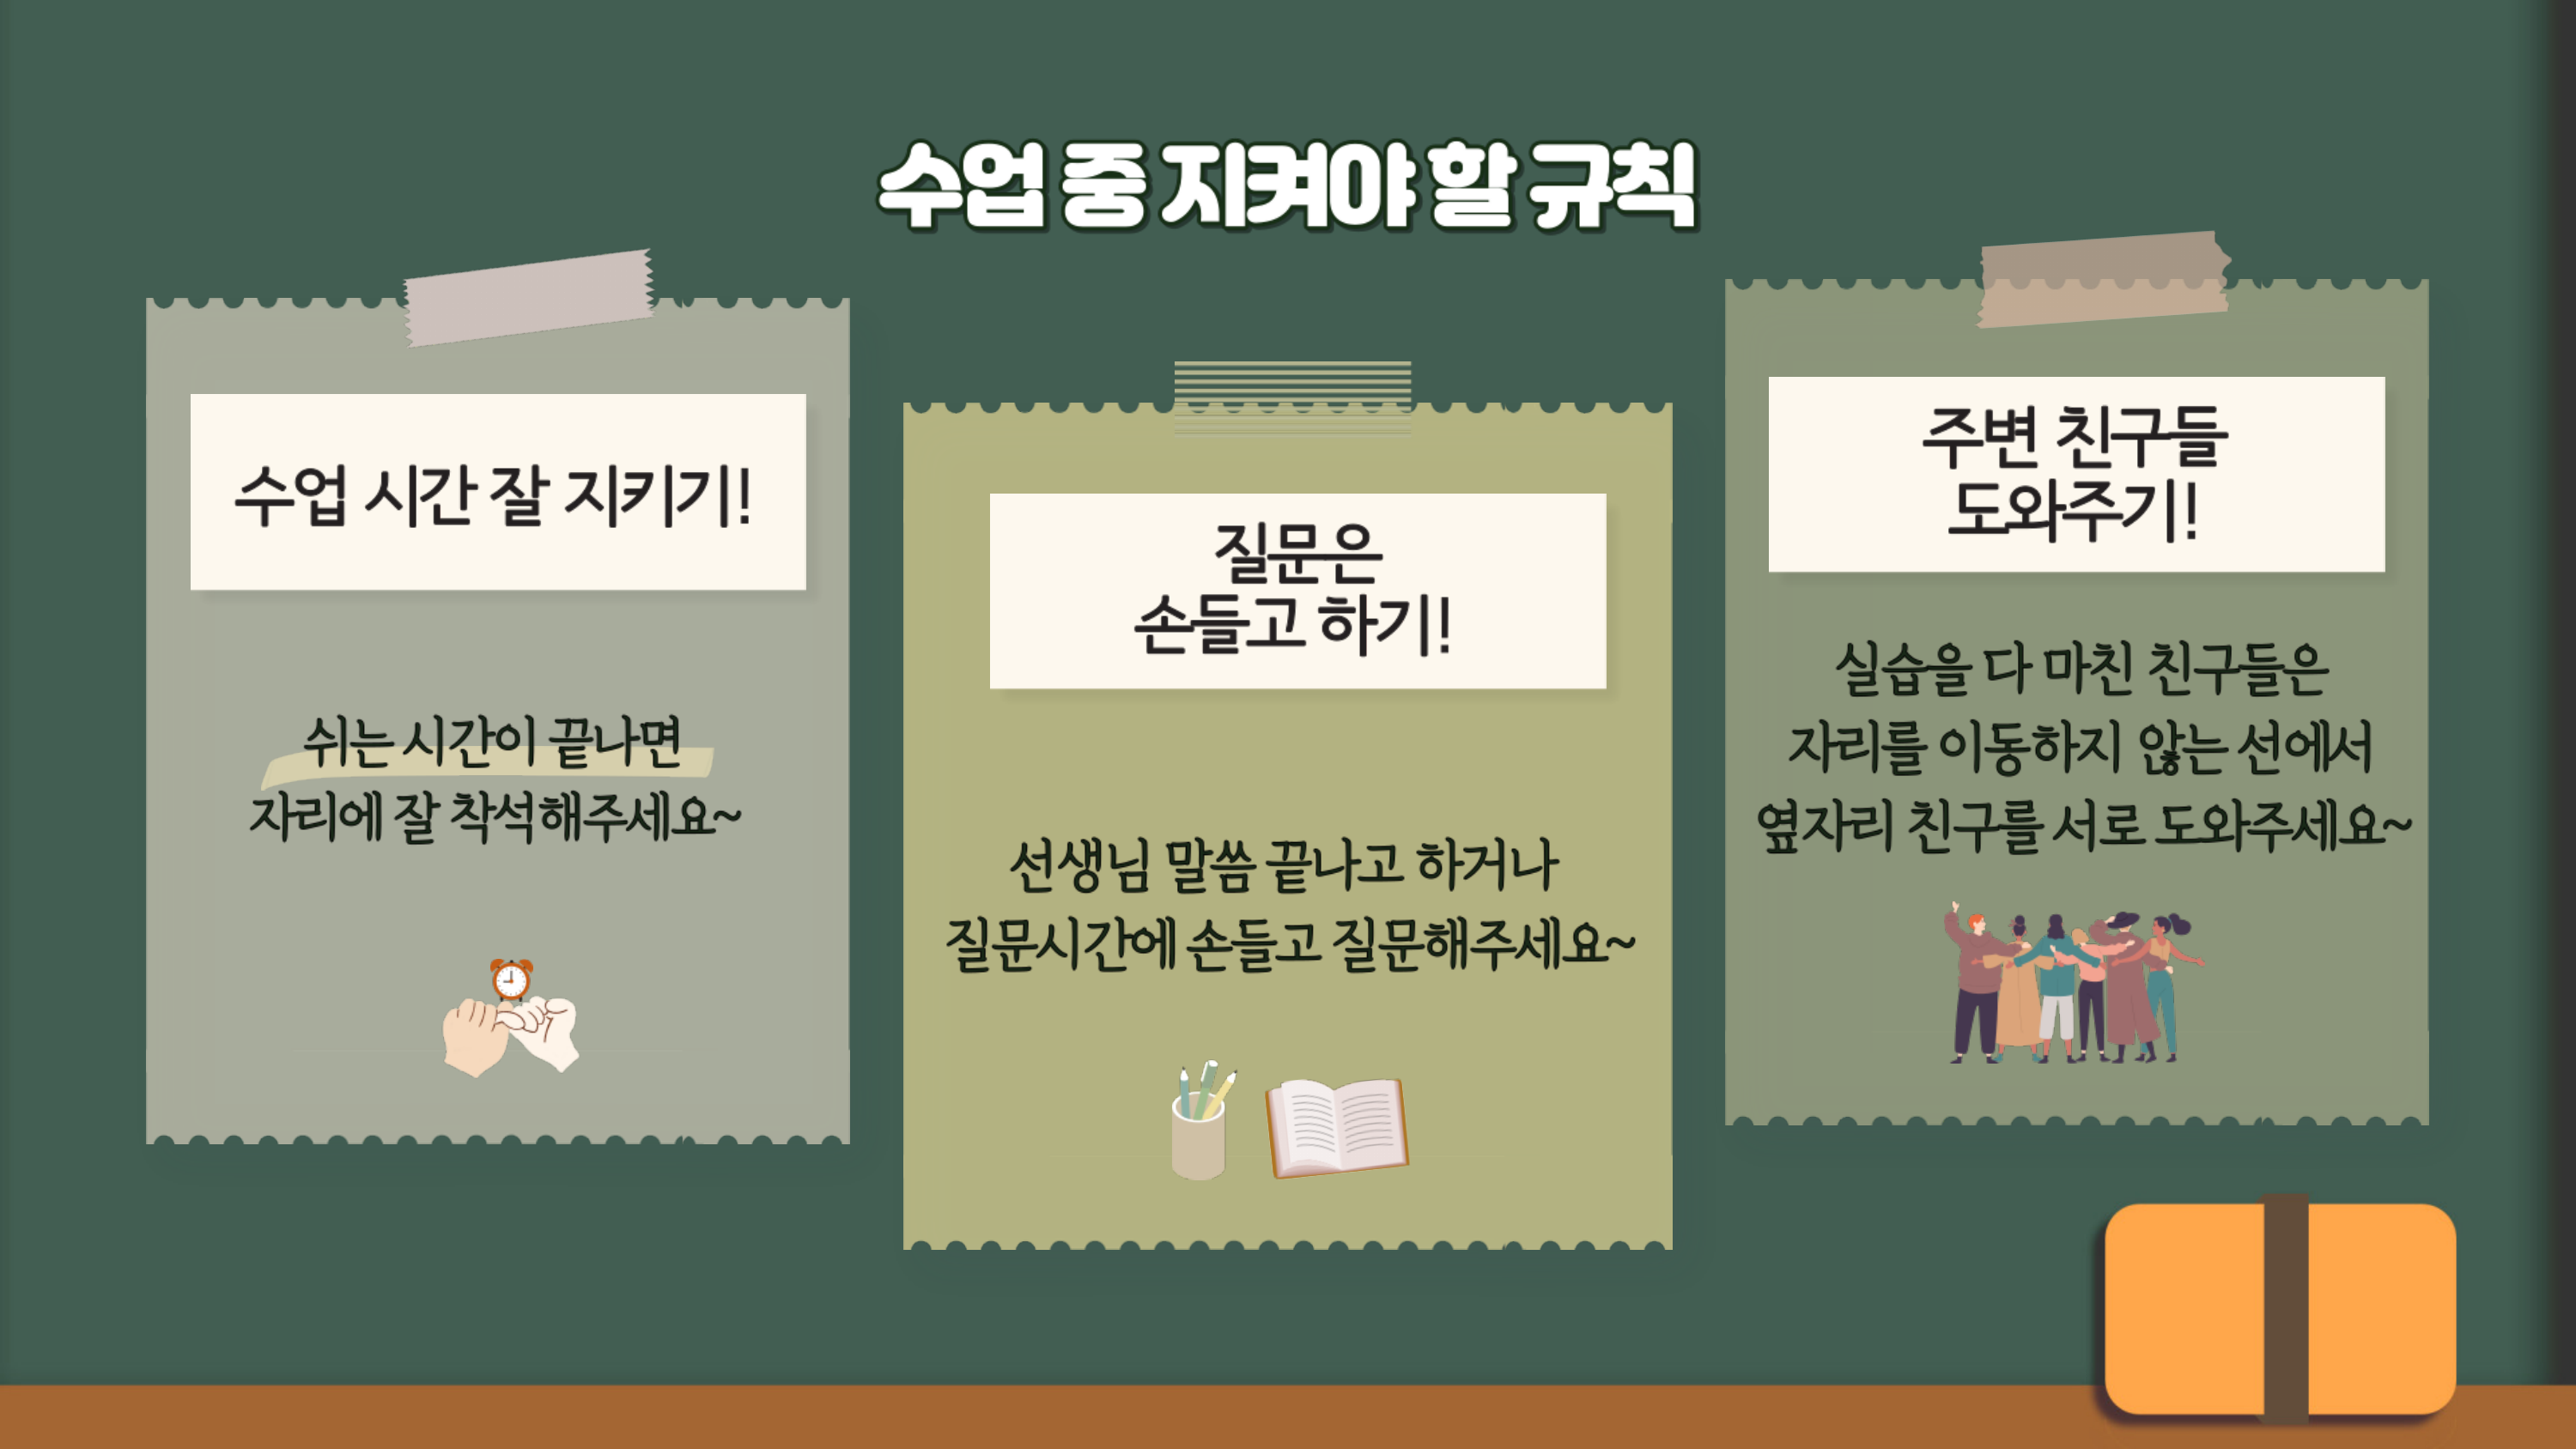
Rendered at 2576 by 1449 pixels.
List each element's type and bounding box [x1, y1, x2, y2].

text_box [903, 403, 1673, 800]
picture [1084, 500, 1479, 688]
text_box [1267, 1076, 1406, 1173]
text_box [1725, 229, 2429, 1126]
picture [463, 92, 1804, 334]
picture [900, 801, 1718, 1046]
text_box [1171, 1053, 1244, 1180]
text_box [1175, 361, 1413, 439]
text_box [0, 0, 2576, 1449]
text_box [990, 494, 1607, 690]
text_box [903, 1053, 1673, 1250]
text_box [146, 150, 851, 1144]
